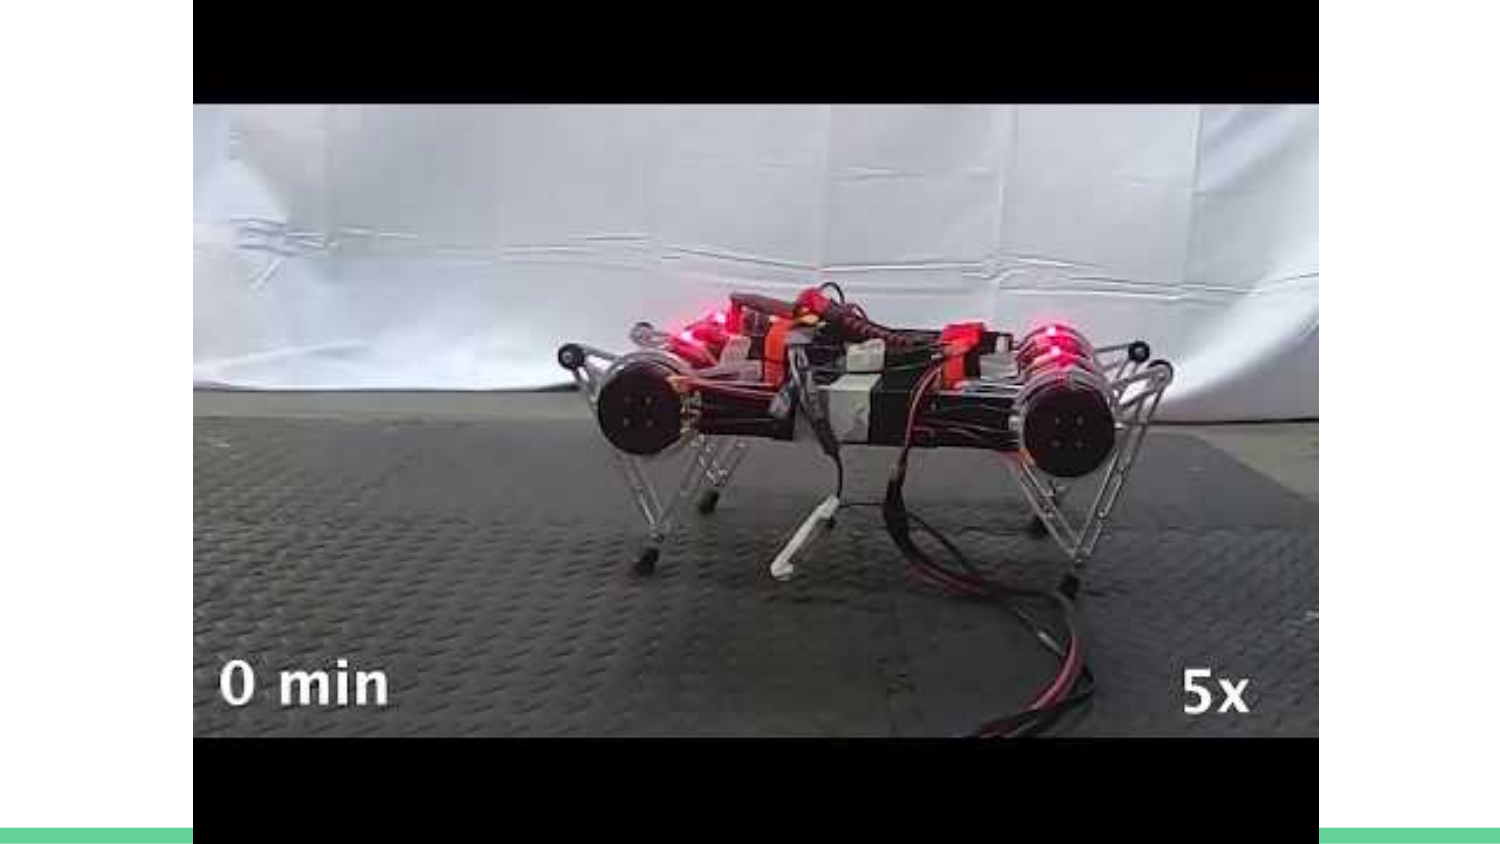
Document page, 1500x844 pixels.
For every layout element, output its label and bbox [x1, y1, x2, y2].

picture [193, 0, 1320, 844]
